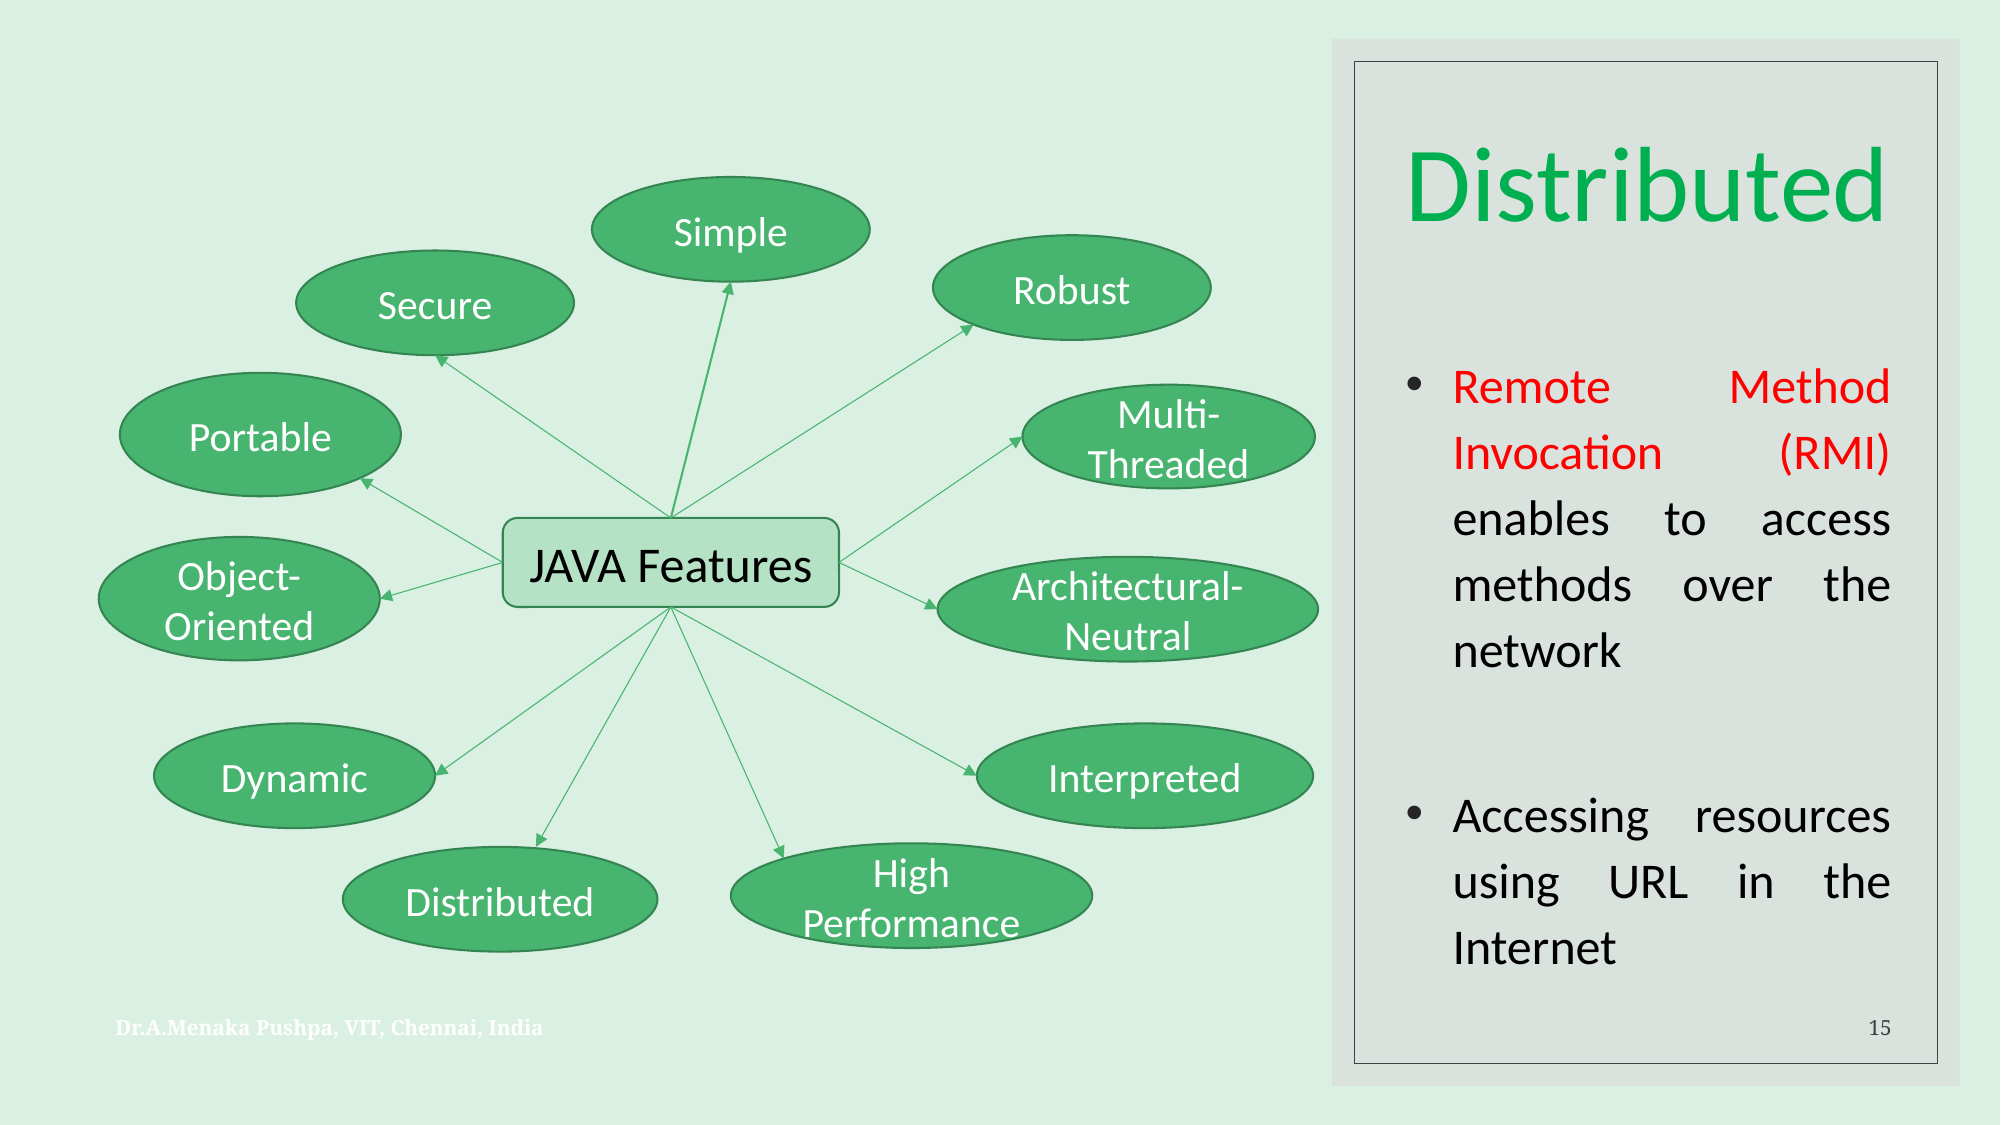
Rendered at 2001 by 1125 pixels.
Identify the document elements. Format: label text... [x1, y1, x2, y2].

title Distributed [1390, 98, 1907, 251]
slide_number 15 [1705, 990, 1907, 1050]
footer Dr.A.Menaka Pushpa, VIT, Chennai, India [100, 990, 854, 1050]
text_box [670, 606, 977, 776]
list Remote Method Invocation (RMI) enables to access methods over the network Accessing resources using URL in the Internet [1390, 339, 1907, 916]
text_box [98, 176, 1319, 952]
